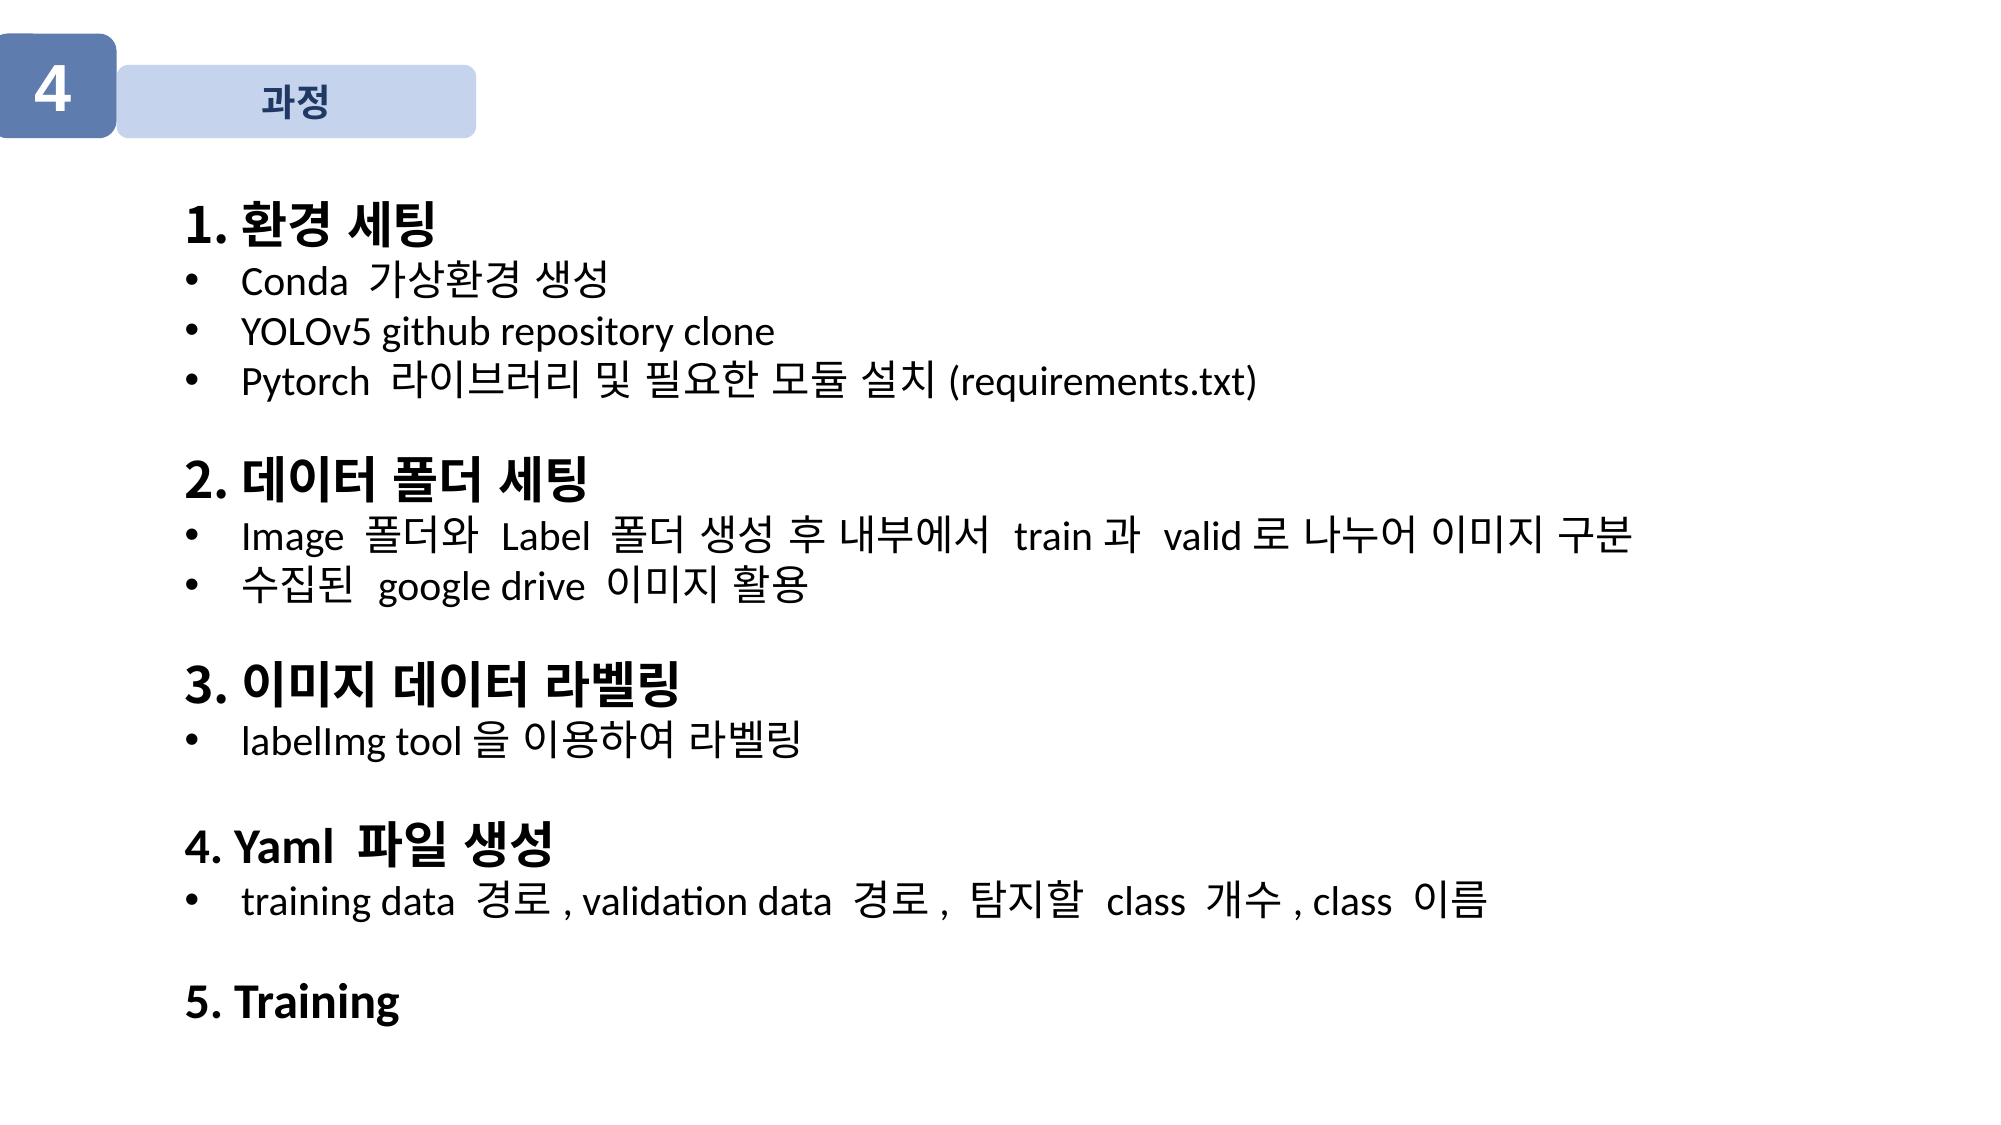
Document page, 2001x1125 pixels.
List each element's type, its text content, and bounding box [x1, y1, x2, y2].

text_box 과정 [115, 63, 478, 140]
text_box 4 [0, 28, 313, 151]
text_box 환경 세팅 Conda 가상환경 생성 YOLOv5 github repository clone Pytorch 라이브러리 및 필요한 모듈 설치(requirements.txt) 데이터 폴더 세팅 Image 폴더와 Label 폴더 생성 후 내부에서 train과 valid로 나누어 이미지 구분 수집된 google drive 이미지 활용 이미지 데이터 라벨링 labelImg tool을 이용하여 라벨링 4. Yaml 파일 생성 training data 경로, validation data 경로, 탐지할 class 개수, class 이름 5. Training [169, 186, 1834, 1037]
